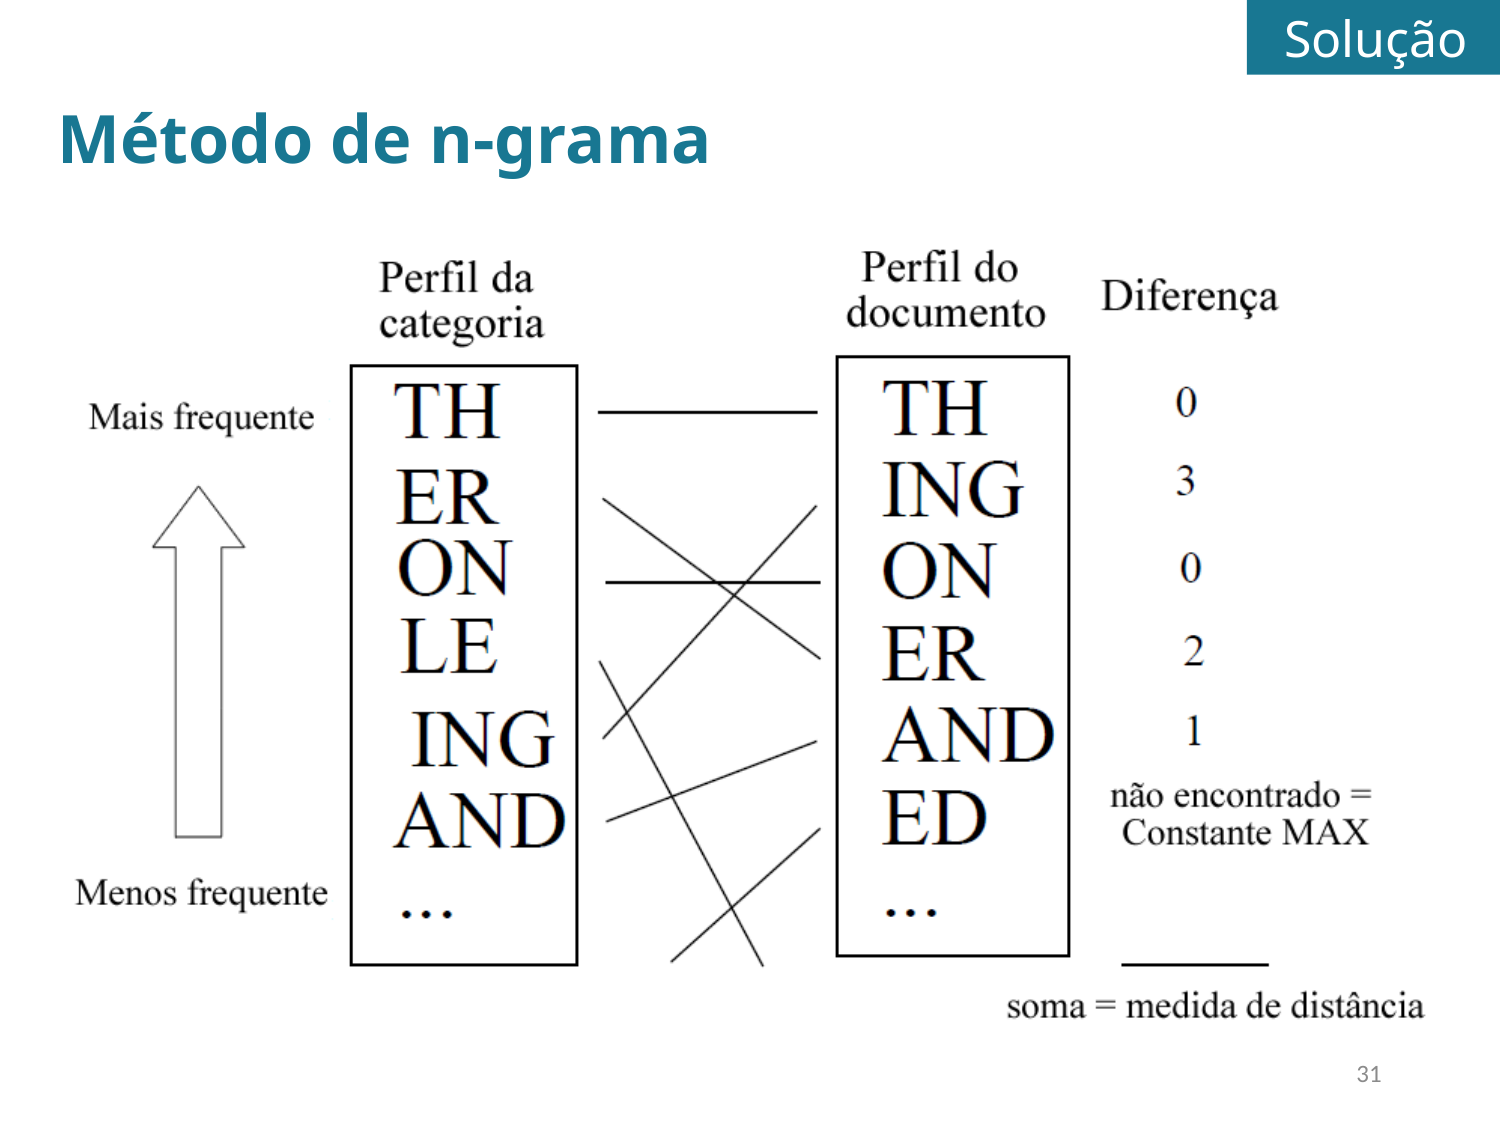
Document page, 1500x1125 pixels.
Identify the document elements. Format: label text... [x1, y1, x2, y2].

text_box Solução [1246, 0, 1500, 75]
slide_number 31 [1059, 1054, 1397, 1103]
picture [0, 229, 1500, 1054]
text_box Método de n-grama [42, 98, 1401, 212]
